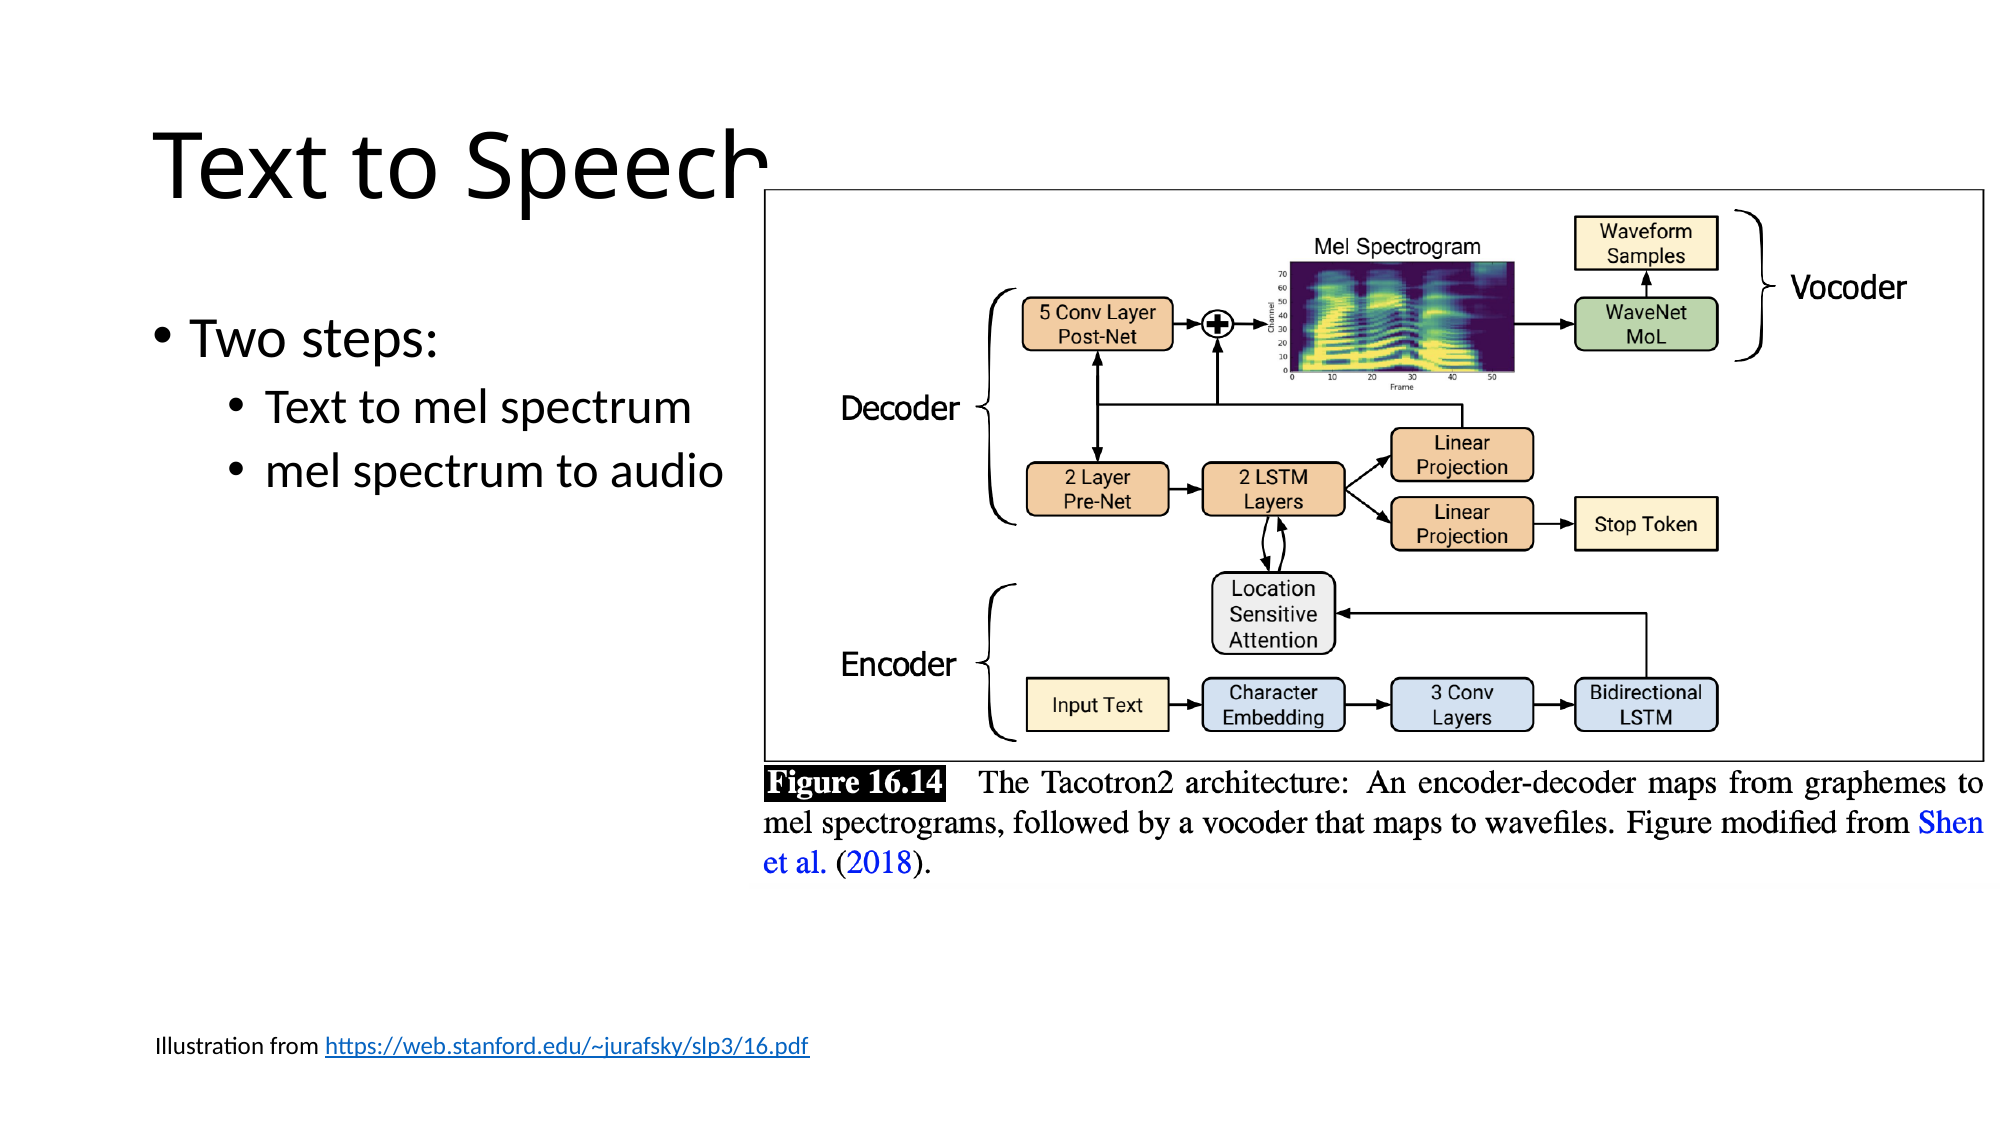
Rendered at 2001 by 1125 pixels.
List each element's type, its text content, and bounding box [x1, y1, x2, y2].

picture [749, 168, 2000, 889]
list Two steps: Text to mel spectrum mel spectrum to audio [137, 299, 1863, 1014]
title Text to Speech [137, 59, 1863, 278]
text_box Illustration from https://web.stanford.edu/~jurafsky/slp3/16.pdf [140, 1022, 1359, 1067]
